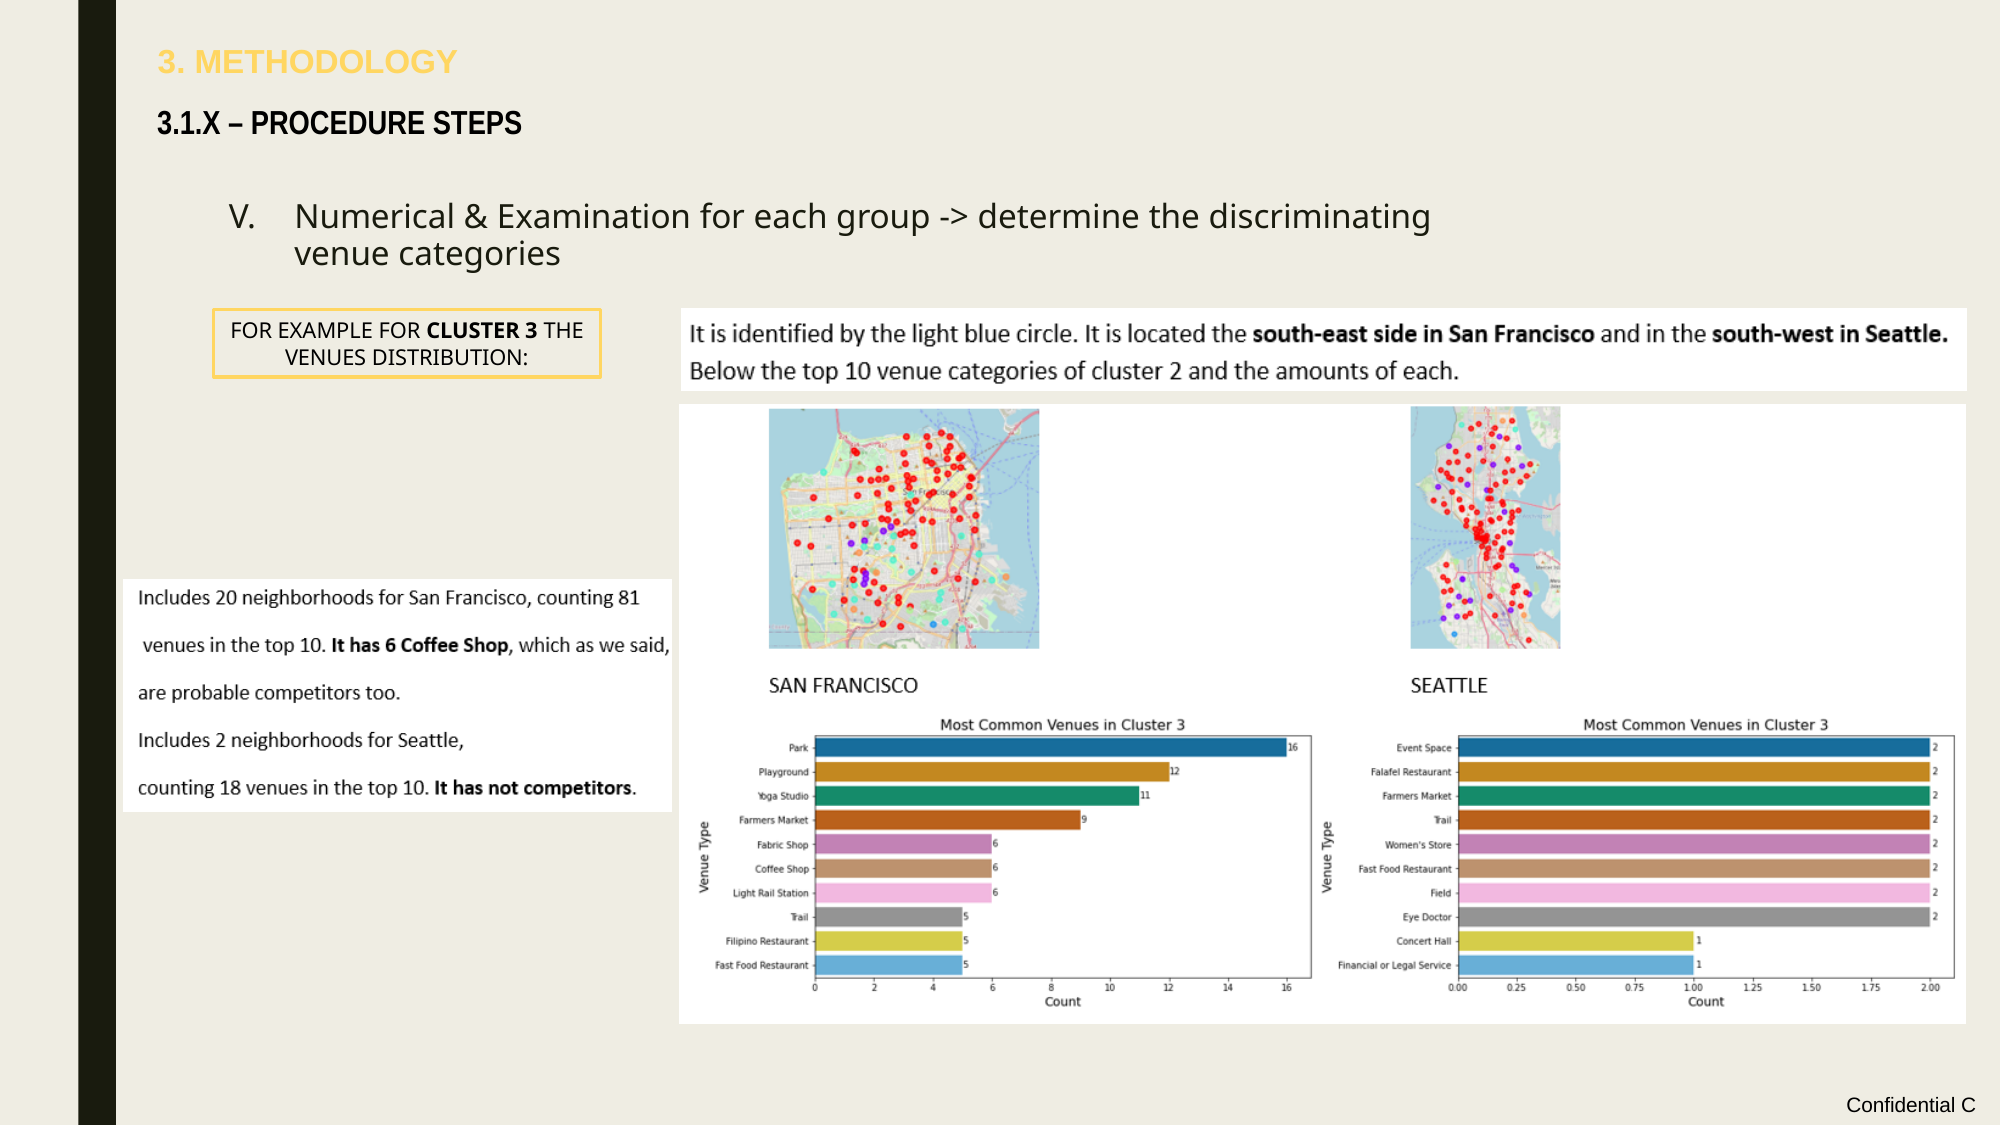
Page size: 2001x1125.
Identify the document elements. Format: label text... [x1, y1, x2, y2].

picture [681, 308, 1967, 391]
text_box Numerical & Examination for each group -> determine the discriminating venue categories [213, 190, 1476, 1071]
text_box FOR EXAMPLE FOR CLUSTER 3 THE VENUES DISTRIBUTION: [213, 309, 601, 377]
picture [679, 404, 1966, 1024]
text_box 3.1.x – PROCEDURE STEPS [157, 101, 2000, 159]
picture [123, 579, 672, 812]
text_box 3. METHODOLOGY [157, 40, 2000, 76]
